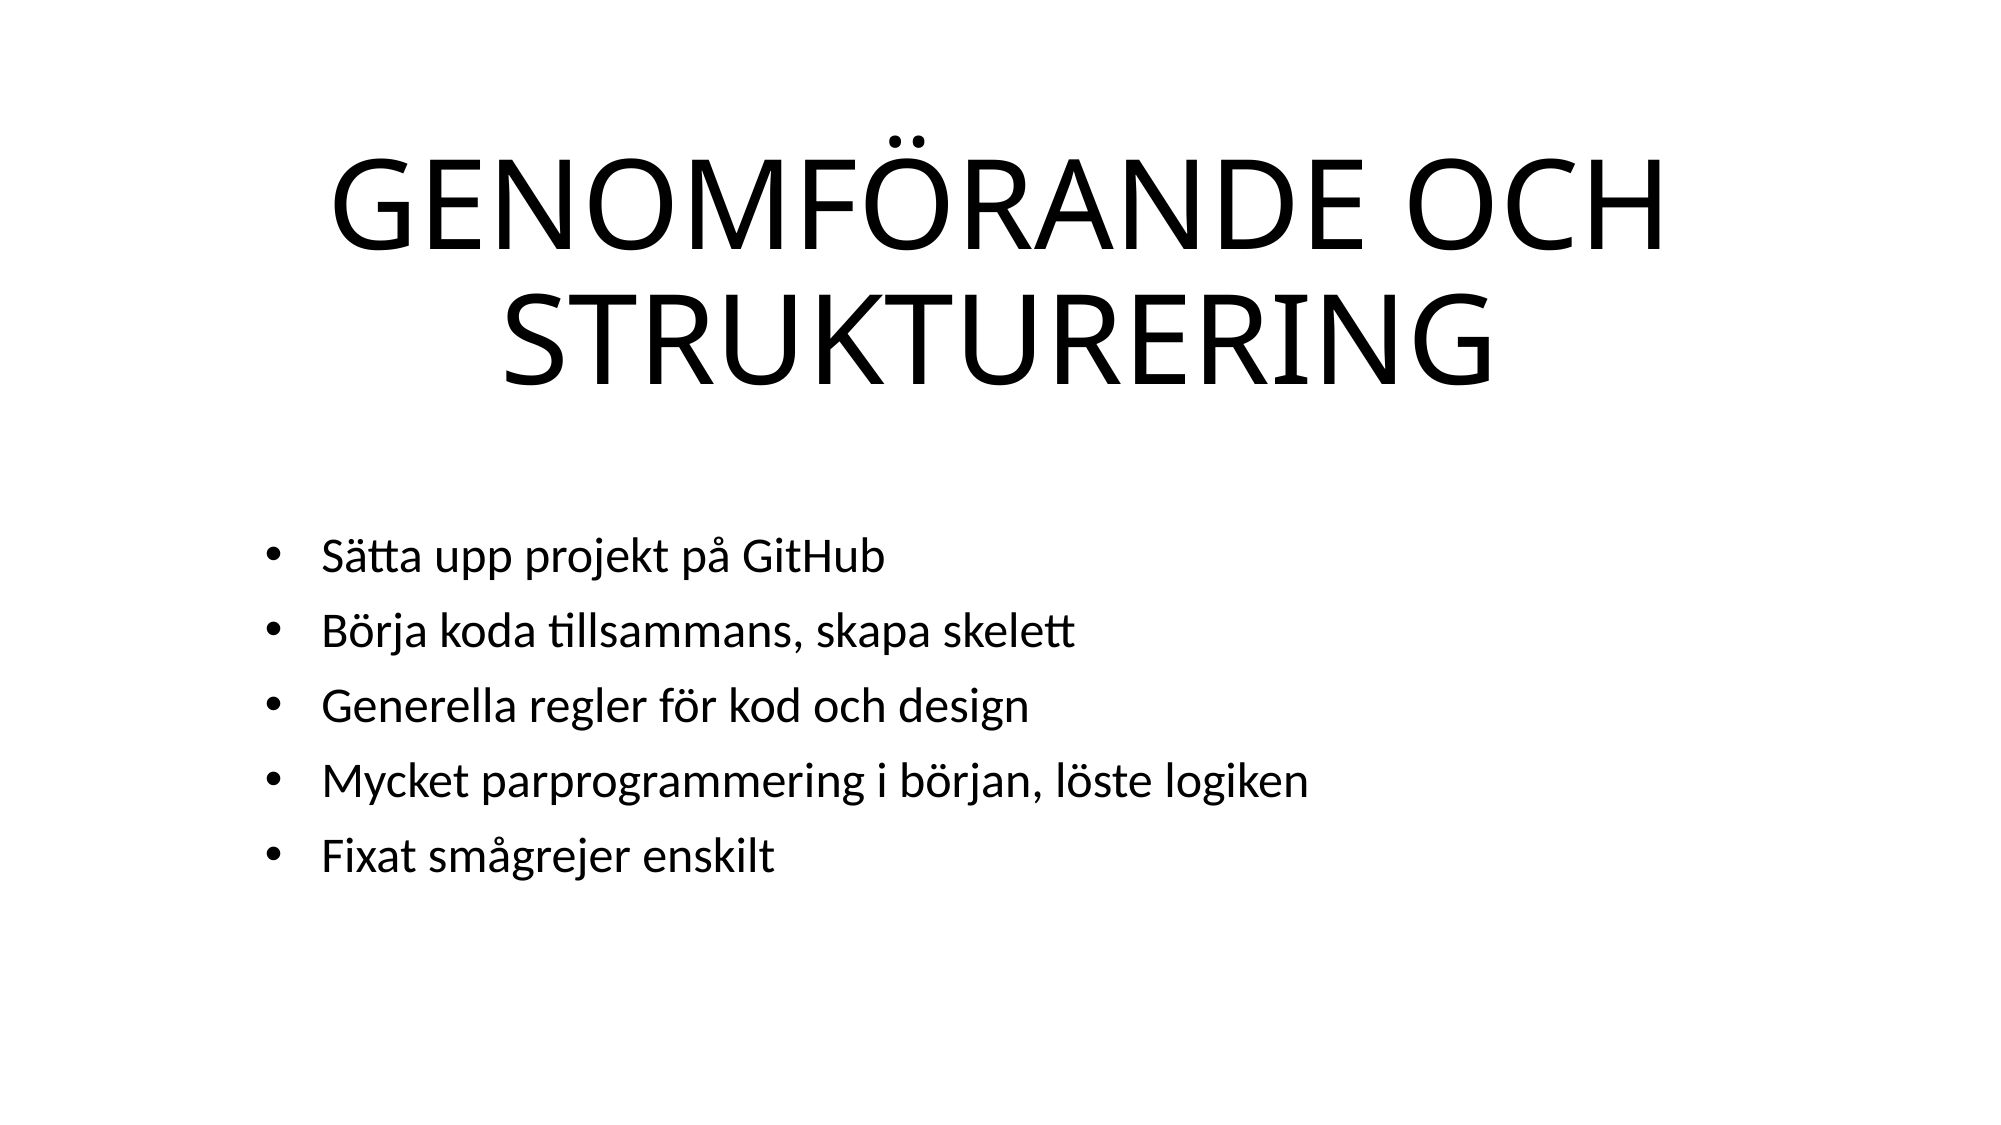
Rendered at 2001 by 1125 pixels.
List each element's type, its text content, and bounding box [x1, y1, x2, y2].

title GENOMFÖRANDE OCH STRUKTURERING [249, 105, 1750, 420]
subtitle Sätta upp projekt på GitHub Börja koda tillsammans, skapa skelett Generella regler för kod och design Mycket parprogrammering i början, löste logiken Fixat smågrejer enskilt [249, 522, 1750, 996]
